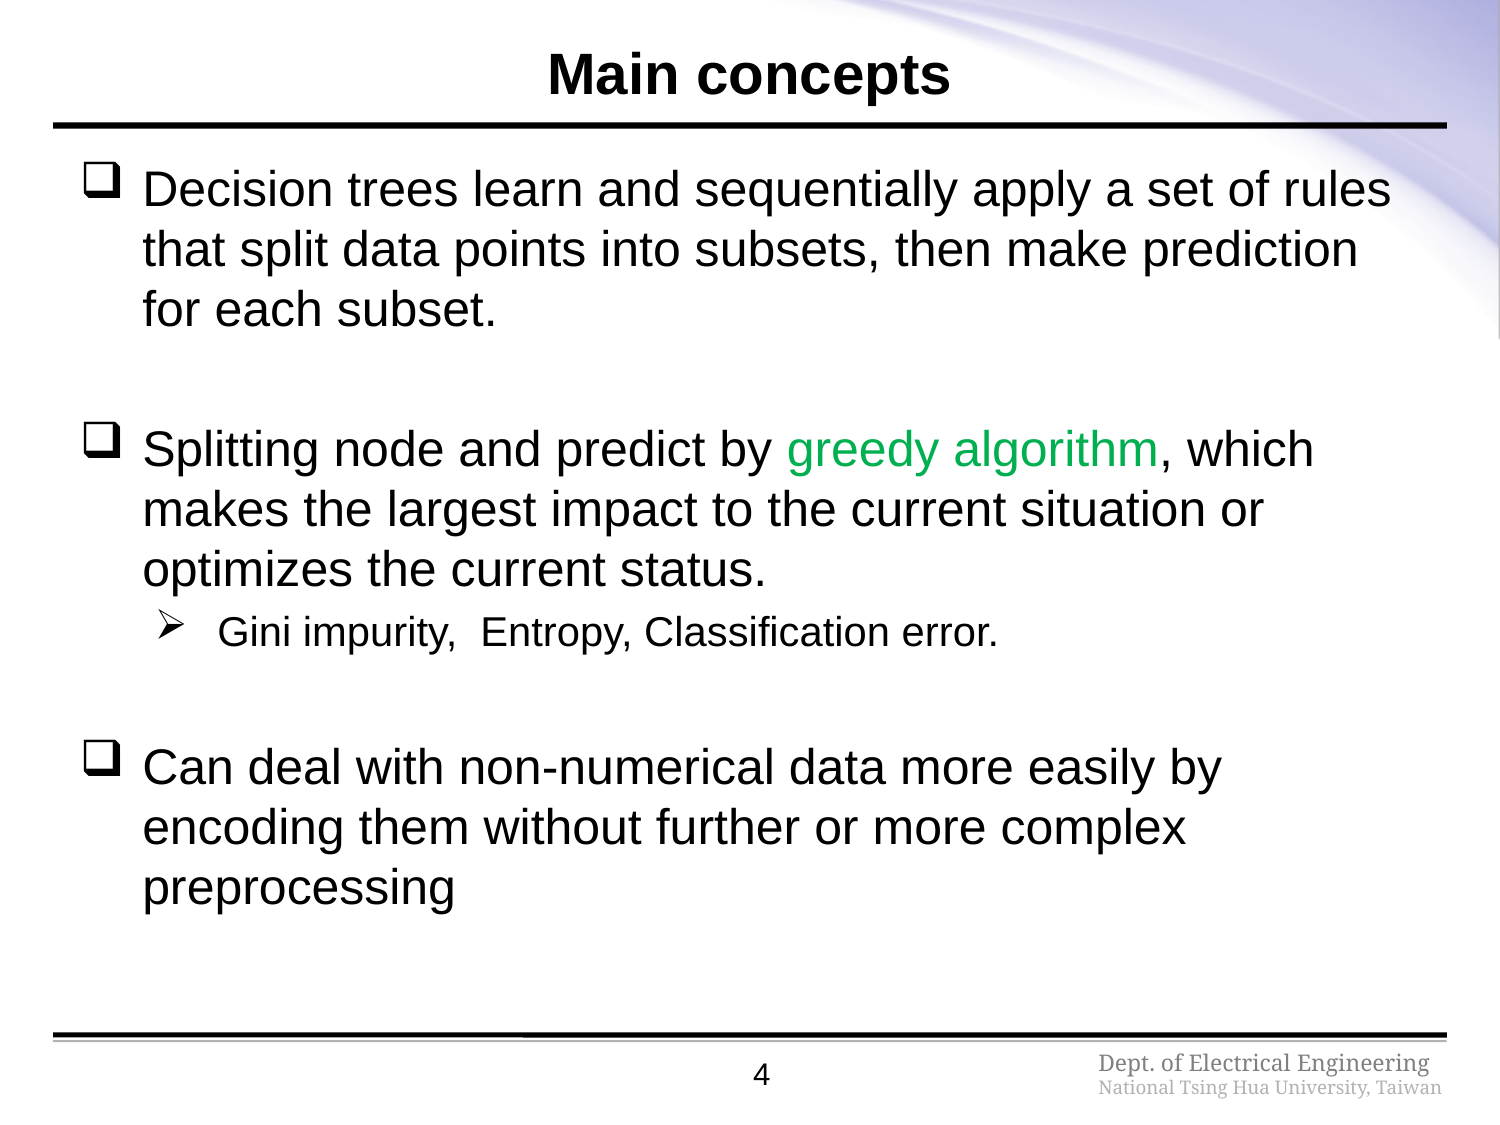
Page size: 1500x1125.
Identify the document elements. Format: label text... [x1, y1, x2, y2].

title Main concepts [64, 35, 1436, 108]
slide_number 4 [643, 1046, 881, 1095]
list Decision trees learn and sequentially apply a set of rules that split data points into subsets, then make prediction for each subset. Splitting node and predict by greedy algorithm, which makes the largest impact to the current situation or optimizes the current status. Gini impurity, Entropy, Classification error. Can deal with non-numerical data more easily by encoding them without further or more complex preprocessing [64, 148, 1436, 1012]
picture [768, 0, 1500, 350]
